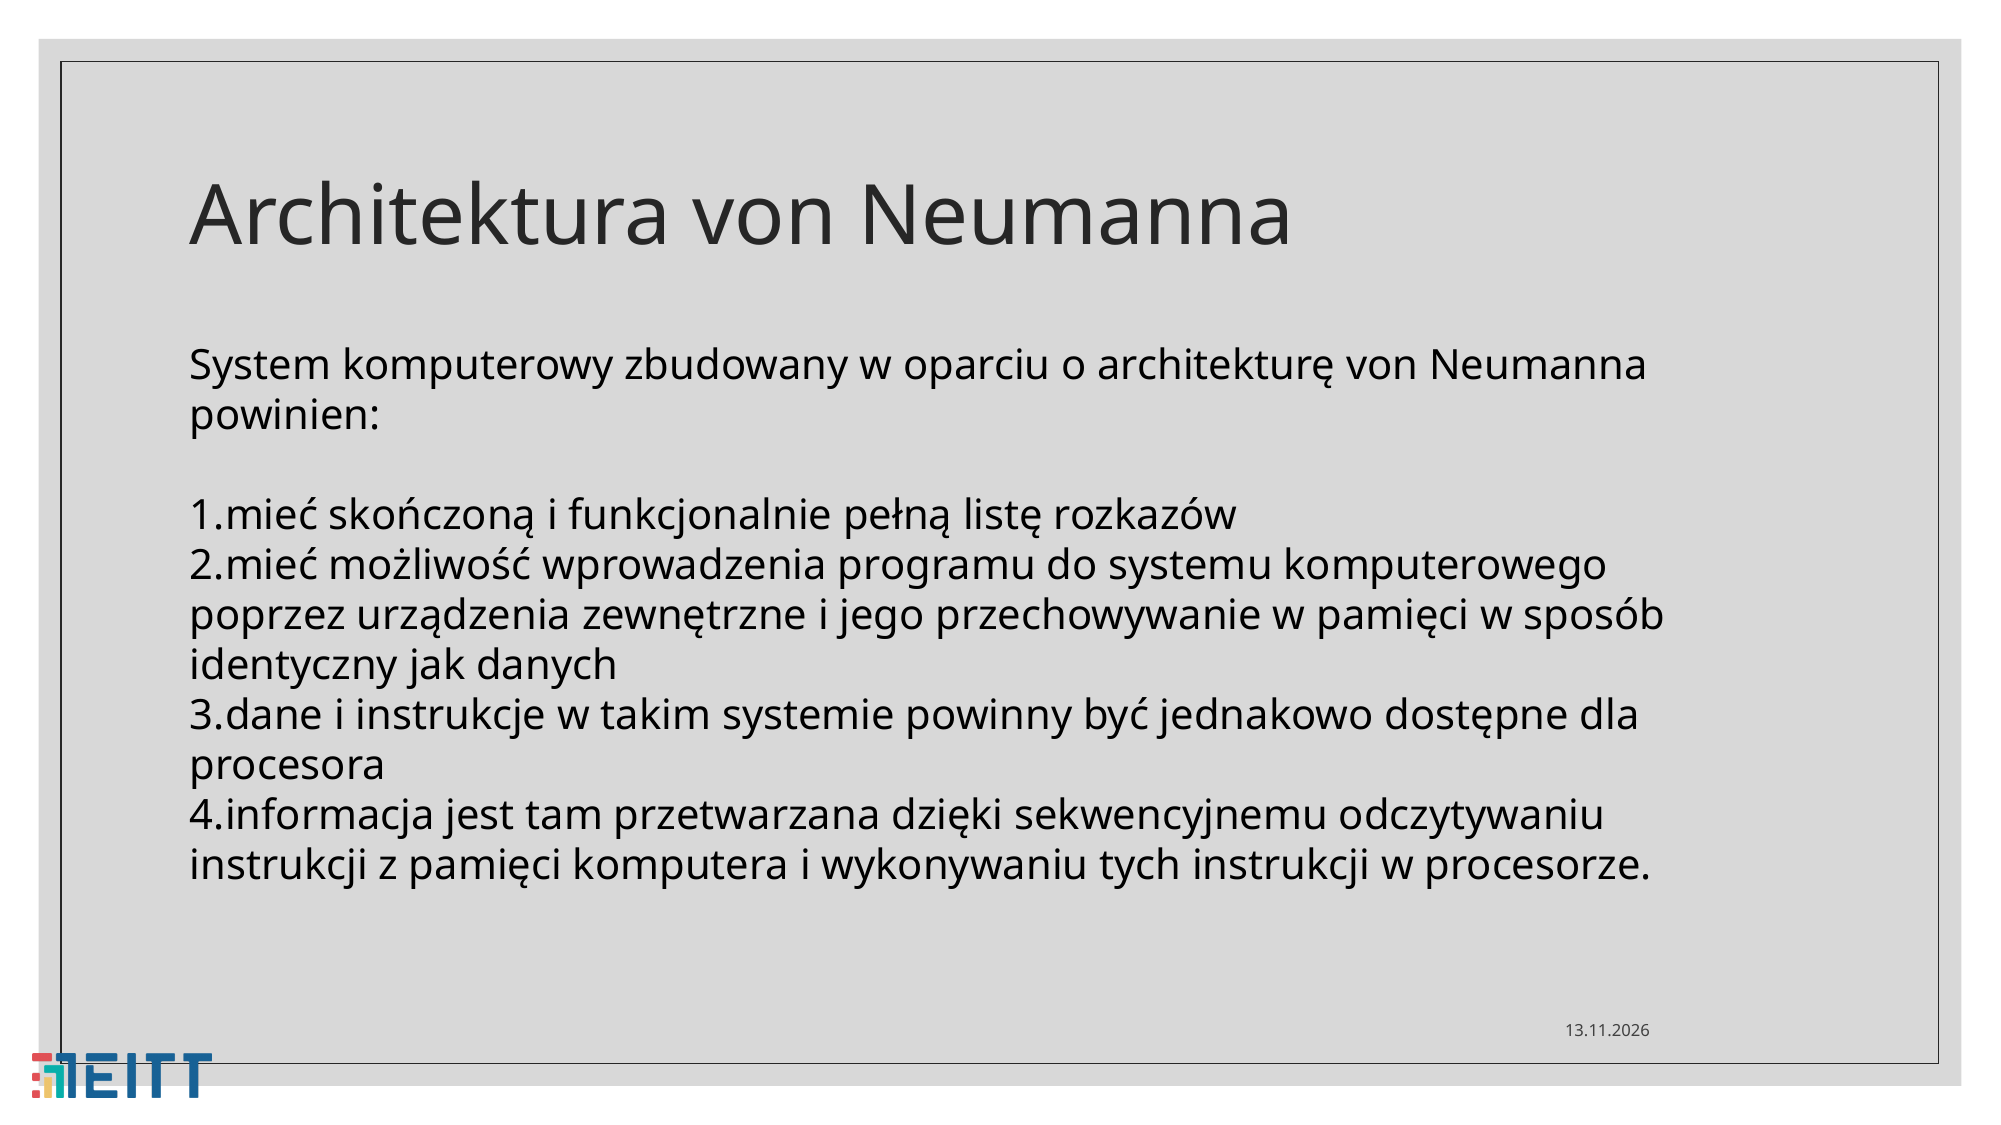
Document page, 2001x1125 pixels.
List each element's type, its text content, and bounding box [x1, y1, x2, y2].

text_box System komputerowy zbudowany w oparciu o architekturę von Neumanna powinien: mieć skończoną i funkcjonalnie pełną listę rozkazów mieć możliwość wprowadzenia programu do systemu komputerowego poprzez urządzenia zewnętrzne i jego przechowywanie w pamięci w sposób identyczny jak danych dane i instrukcje w takim systemie powinny być jednakowo dostępne dla procesora informacja jest tam przetwarzana dzięki sekwencyjnemu odczytywaniu instrukcji z pamięci komputera i wykonywaniu tych instrukcji w procesorze. [174, 330, 1759, 896]
title Architektura von Neumanna [174, 105, 1825, 331]
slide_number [1190, 990, 1665, 1050]
picture [32, 1053, 212, 1098]
